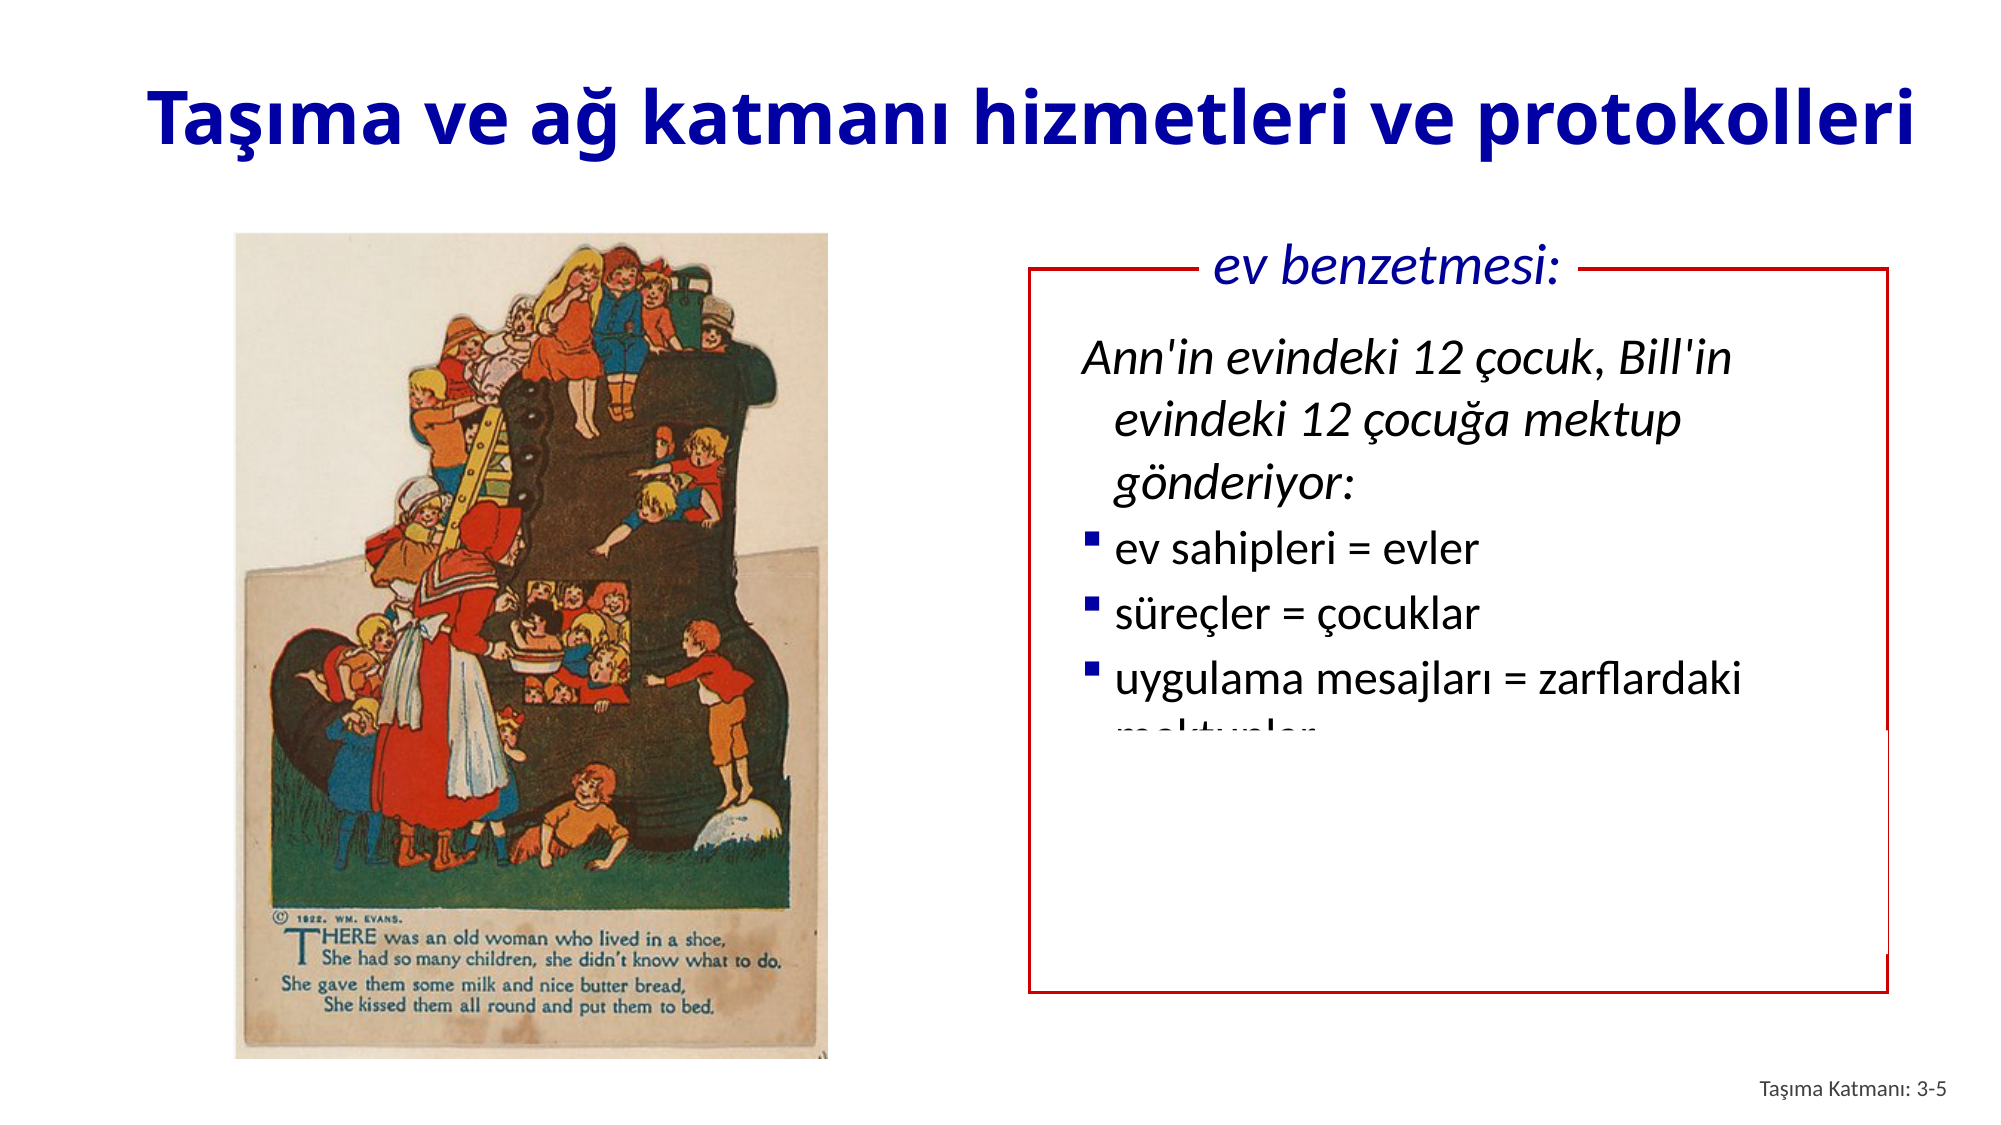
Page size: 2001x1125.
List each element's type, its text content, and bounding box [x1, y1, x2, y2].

picture [233, 232, 828, 1059]
title Taşıma ve ağ katmanı hizmetleri ve protokolleri [131, 47, 1952, 195]
slide_number Taşıma Katmanı: 3-5 [1512, 1056, 1963, 1117]
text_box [1029, 179, 1927, 1013]
